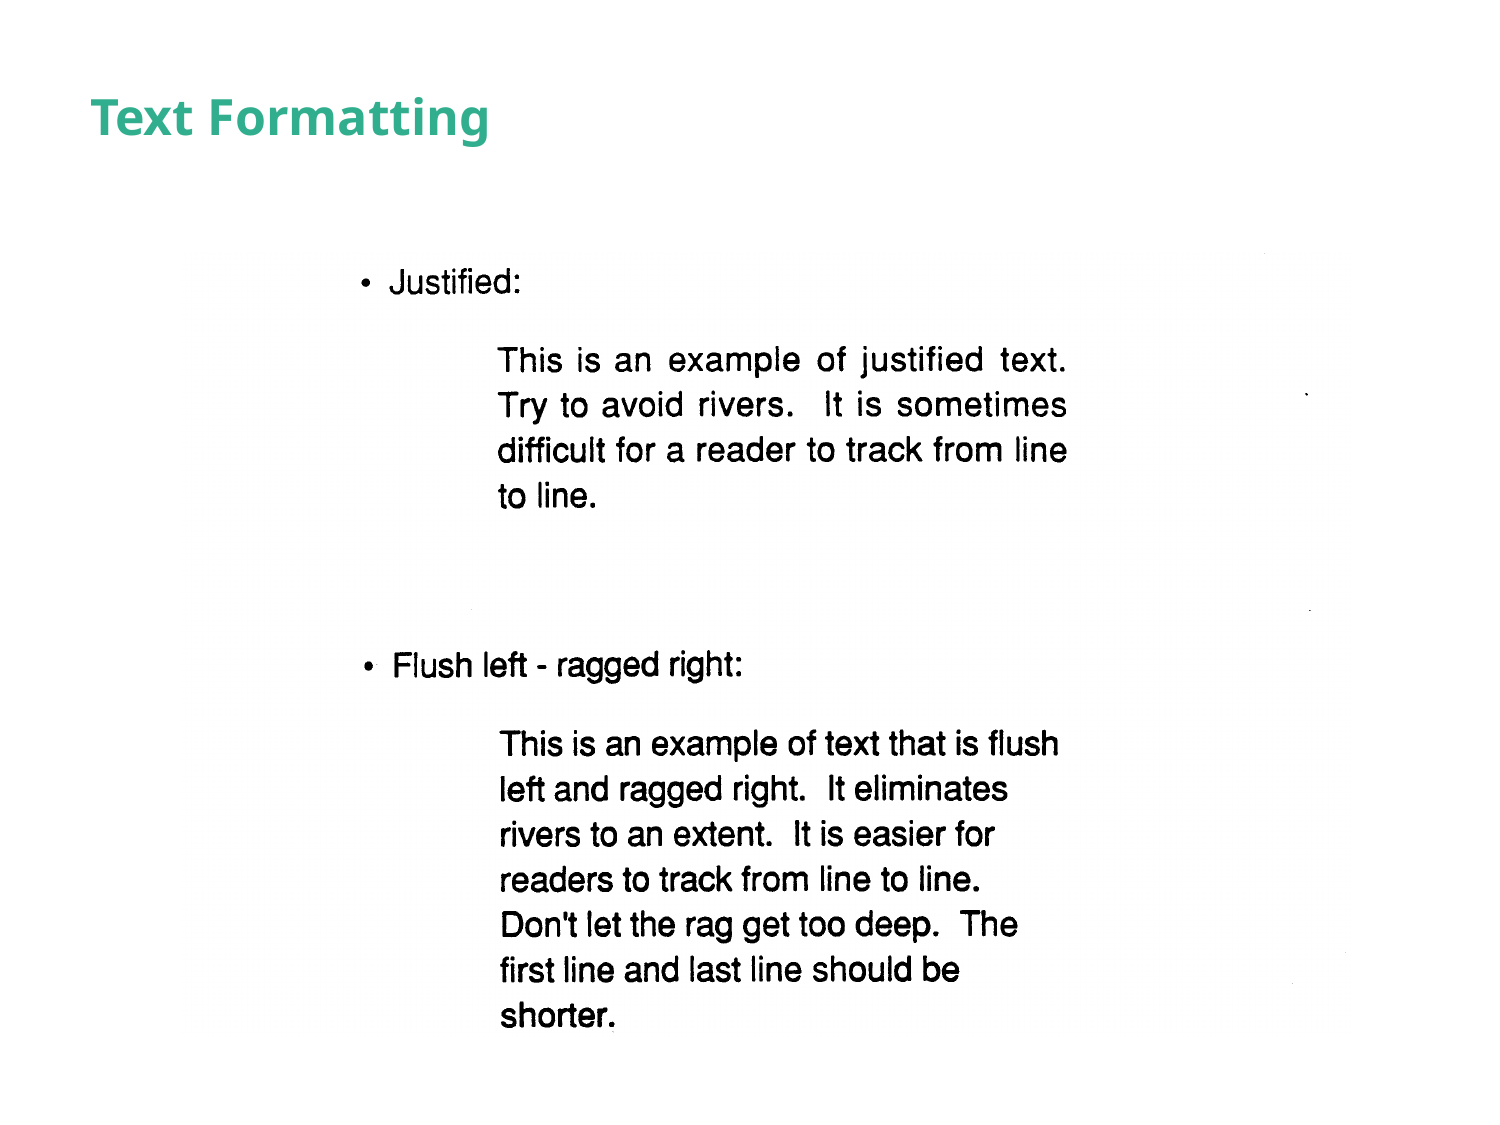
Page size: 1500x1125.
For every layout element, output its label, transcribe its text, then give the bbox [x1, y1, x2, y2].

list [180, 252, 1351, 1037]
title Text Formatting [75, 45, 1425, 187]
